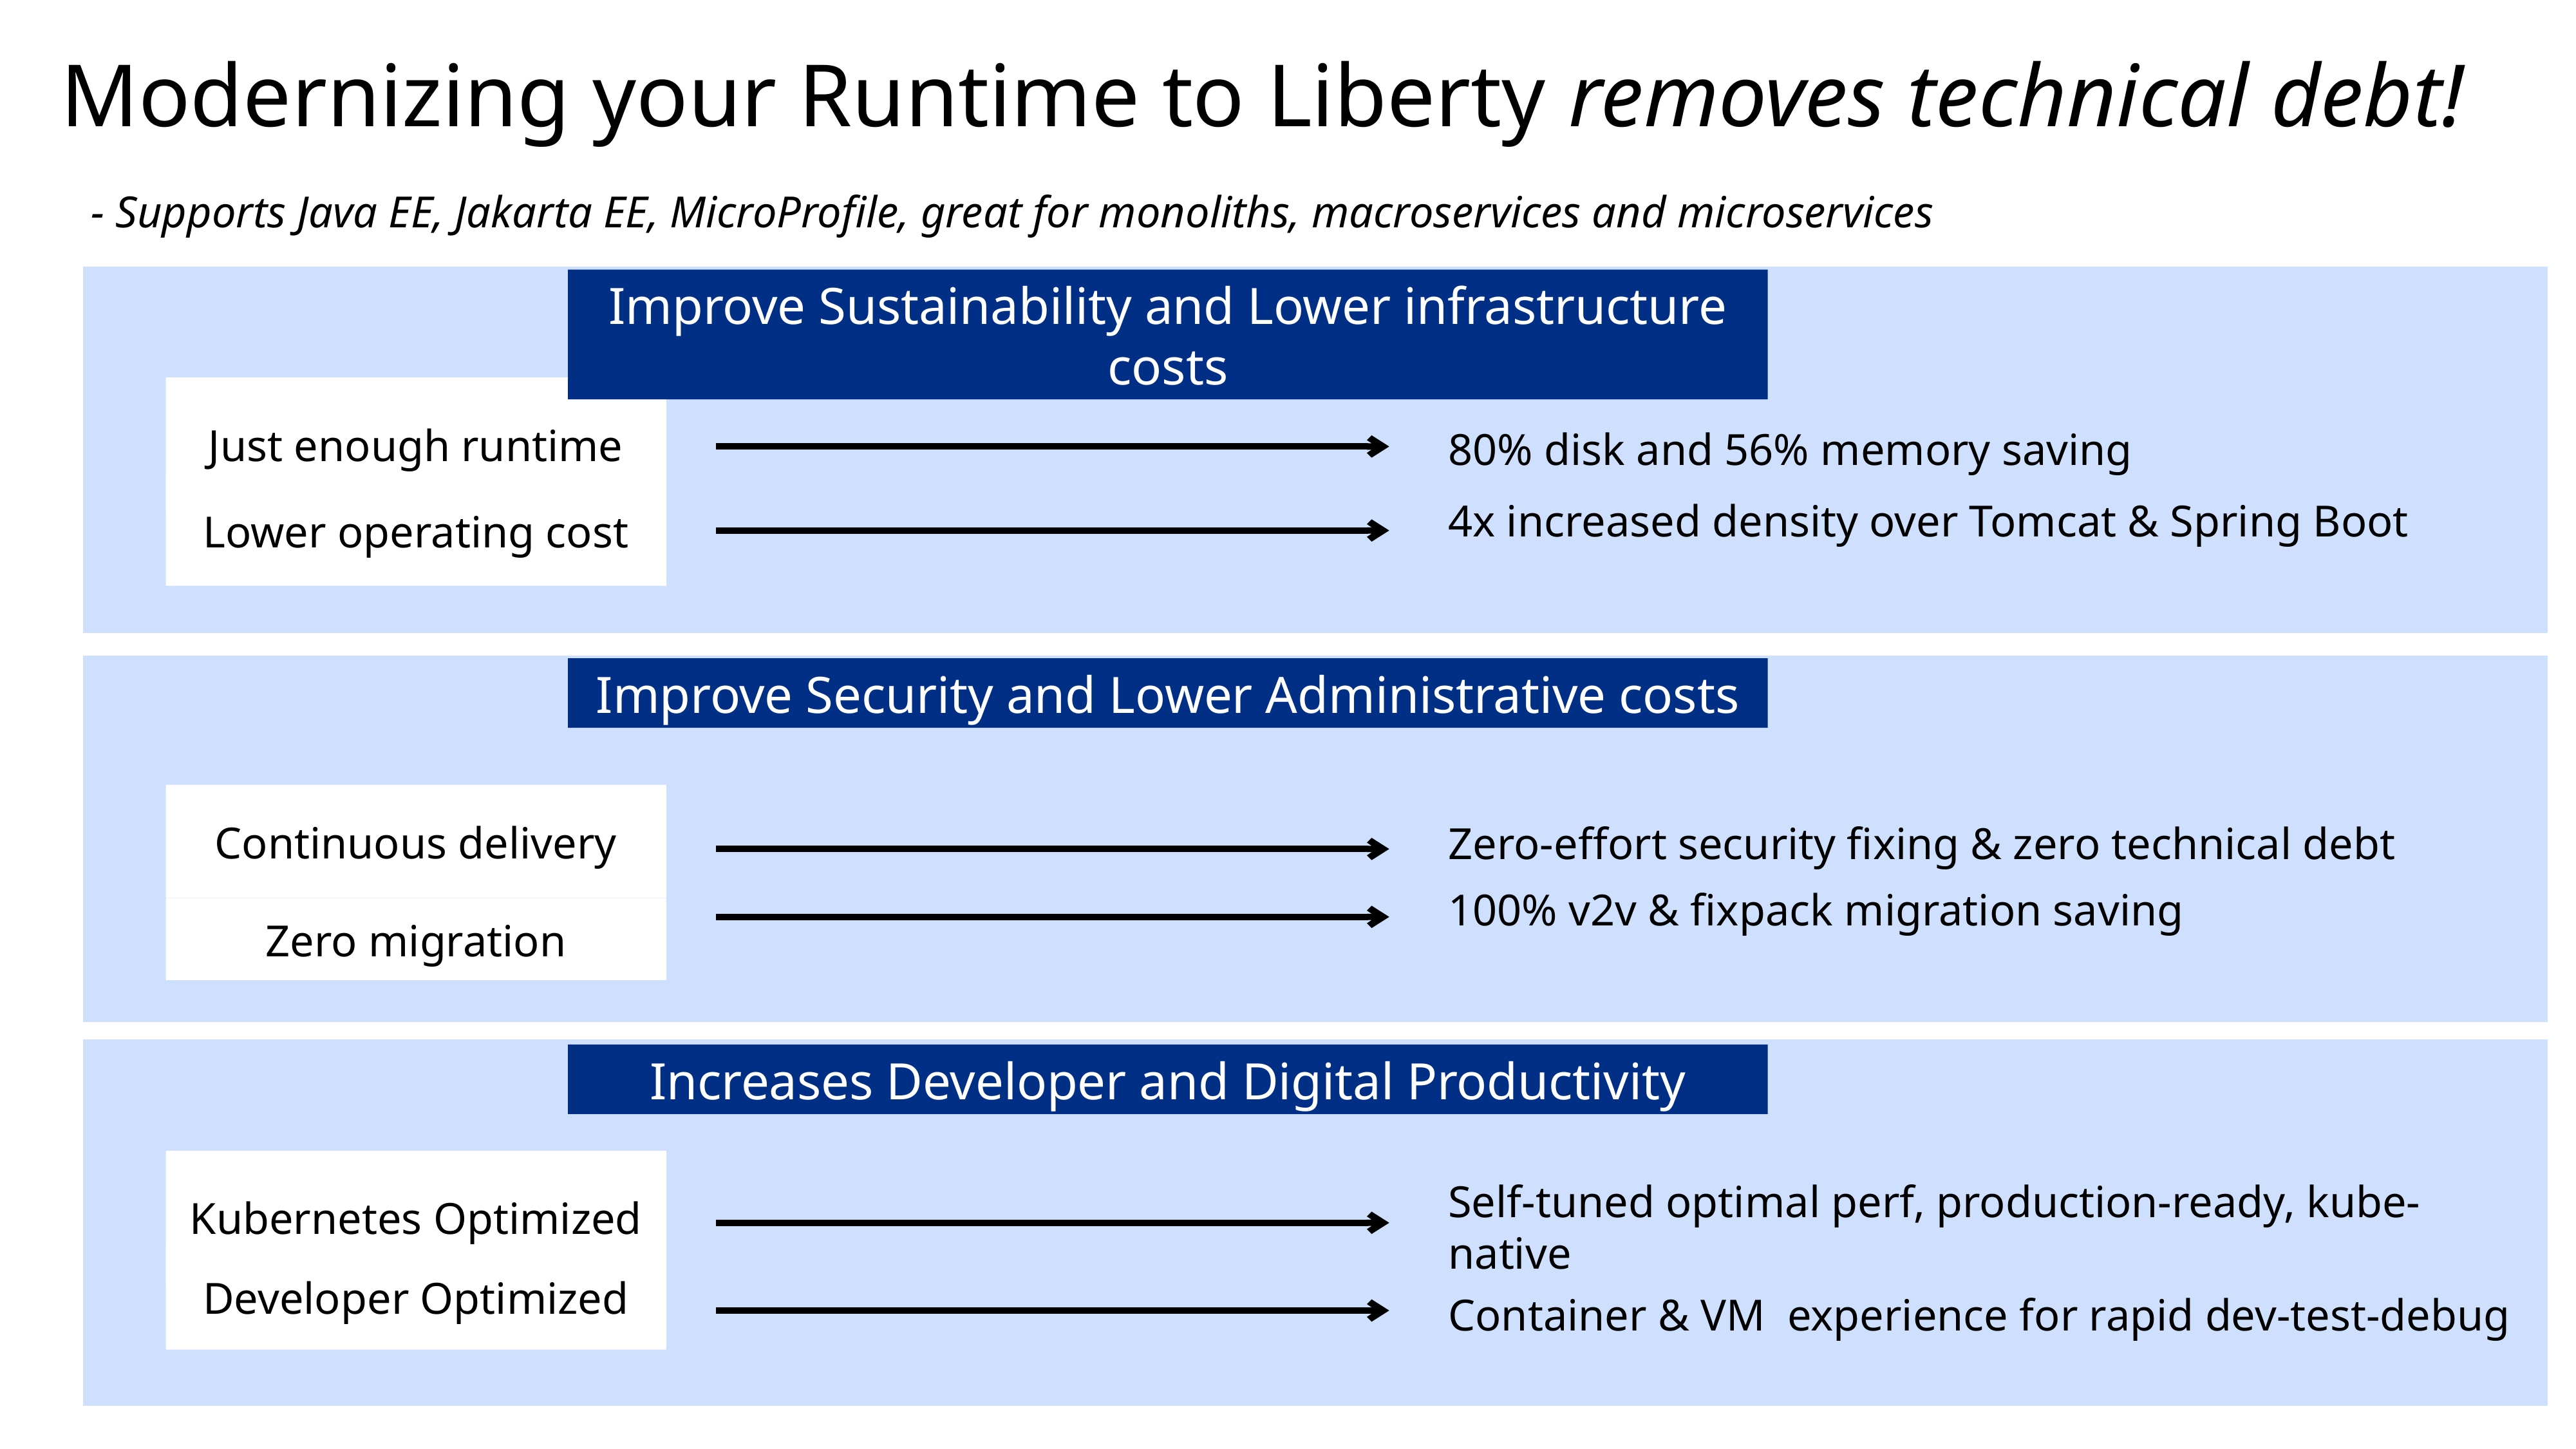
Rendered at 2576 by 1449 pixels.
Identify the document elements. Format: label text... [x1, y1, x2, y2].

text_box 100% v2v & fixpack migration saving [1438, 842, 2306, 975]
text_box - Supports Java EE, Jakarta EE, MicroProfile, great for monoliths, macroservices and microservices [81, 177, 1946, 242]
text_box Improve Security and Lower Administrative costs [568, 658, 1768, 728]
text_box [81, 654, 2550, 1025]
text_box Developer Optimized [165, 1244, 666, 1350]
title Modernizing your Runtime to Liberty removes technical debt! [60, 40, 2487, 202]
text_box [81, 265, 2550, 635]
text_box Kubernetes Optimized [165, 1150, 666, 1244]
text_box Self-tuned optimal perf, production-ready, kube-native [1438, 1159, 2549, 1293]
text_box Continuous delivery [165, 784, 666, 898]
text_box Just enough runtime [165, 377, 666, 475]
text_box Zero-effort security fixing & zero technical debt [1438, 775, 2449, 909]
text_box [81, 1037, 2550, 1408]
text_box Zero migration [165, 898, 666, 980]
text_box Increases Developer and Digital Productivity [568, 1044, 1768, 1114]
text_box Container & VM experience for rapid dev-test-debug [1438, 1247, 2538, 1380]
text_box Lower operating cost [165, 475, 666, 586]
text_box Improve Sustainability and Lower infrastructure costs [568, 269, 1768, 400]
text_box 4x increased density over Tomcat & Spring Boot [1438, 453, 2517, 586]
text_box 80% disk and 56% memory saving [1438, 381, 2253, 453]
